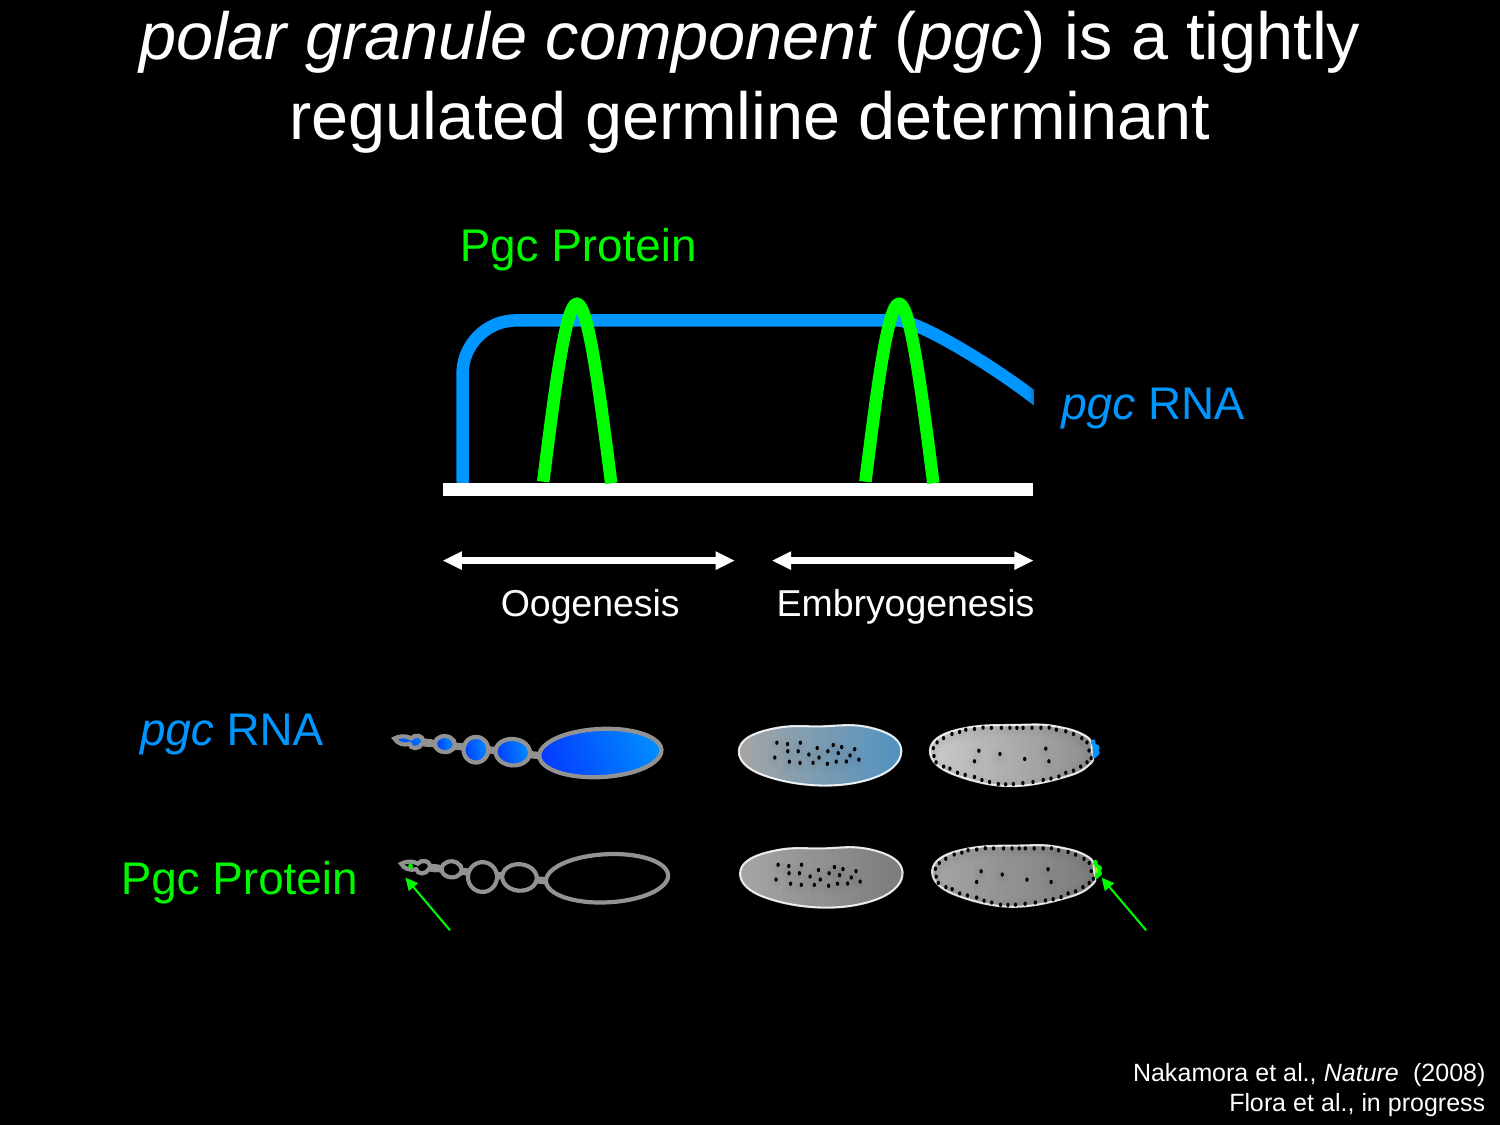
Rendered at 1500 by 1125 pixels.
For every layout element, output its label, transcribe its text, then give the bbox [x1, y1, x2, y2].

text_box Embryogenesis [769, 594, 1055, 650]
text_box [442, 207, 1254, 586]
text_box Oogenesis [446, 594, 735, 650]
text_box Nakamora et al., Nature (2008) Flora et al., in progress [797, 1049, 1500, 1124]
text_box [111, 671, 1147, 1002]
text_box polar granule component (pgc) is a tightly regulated germline determinant [1, 0, 1499, 167]
